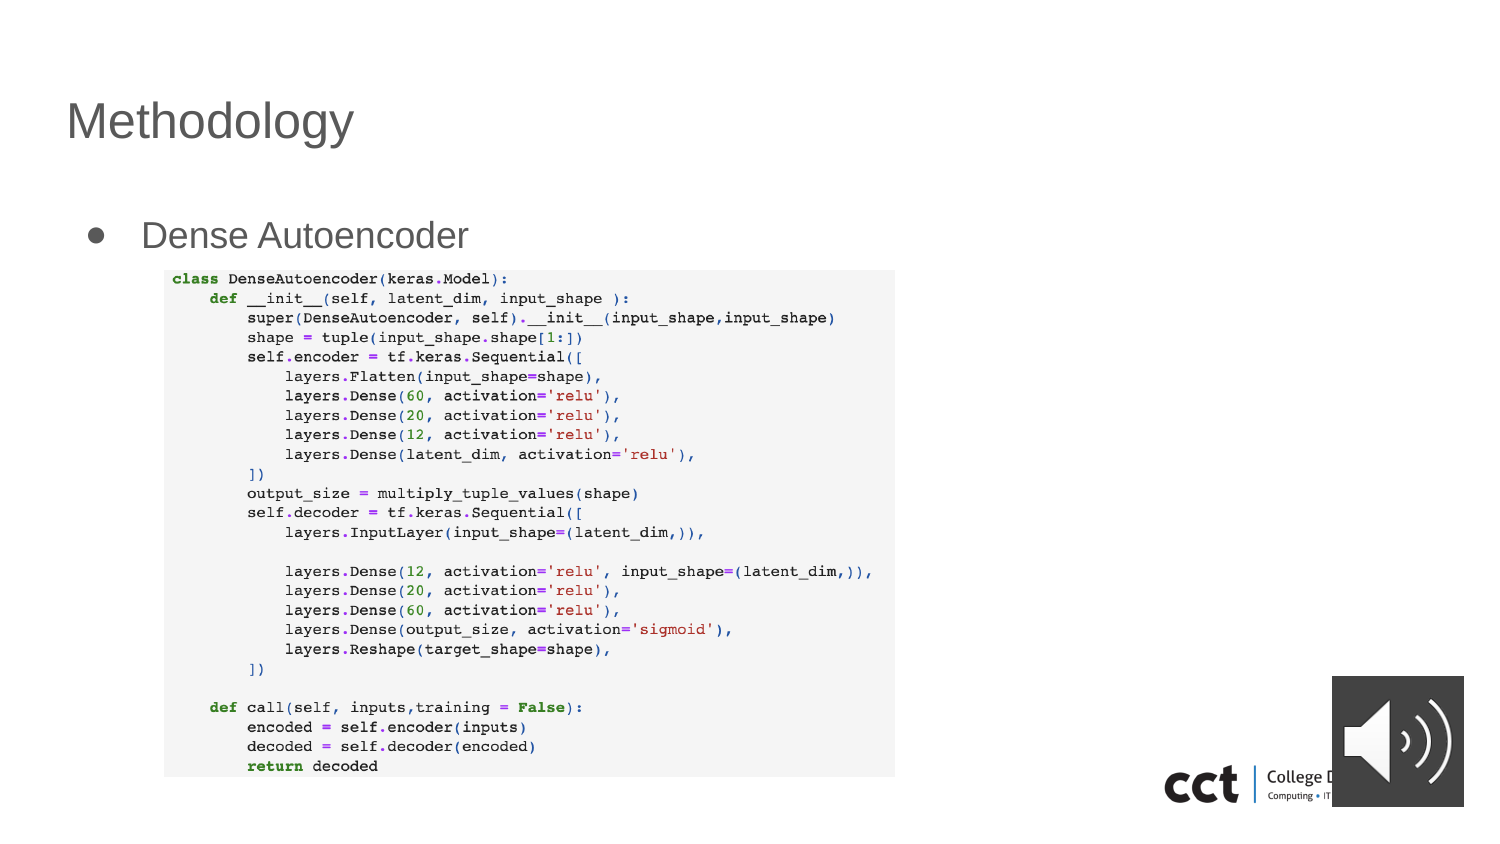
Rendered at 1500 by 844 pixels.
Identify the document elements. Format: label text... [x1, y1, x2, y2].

picture [164, 270, 895, 778]
list Dense Autoencoder [51, 189, 1449, 750]
title Methodology [51, 72, 1449, 167]
picture [1137, 674, 1465, 832]
